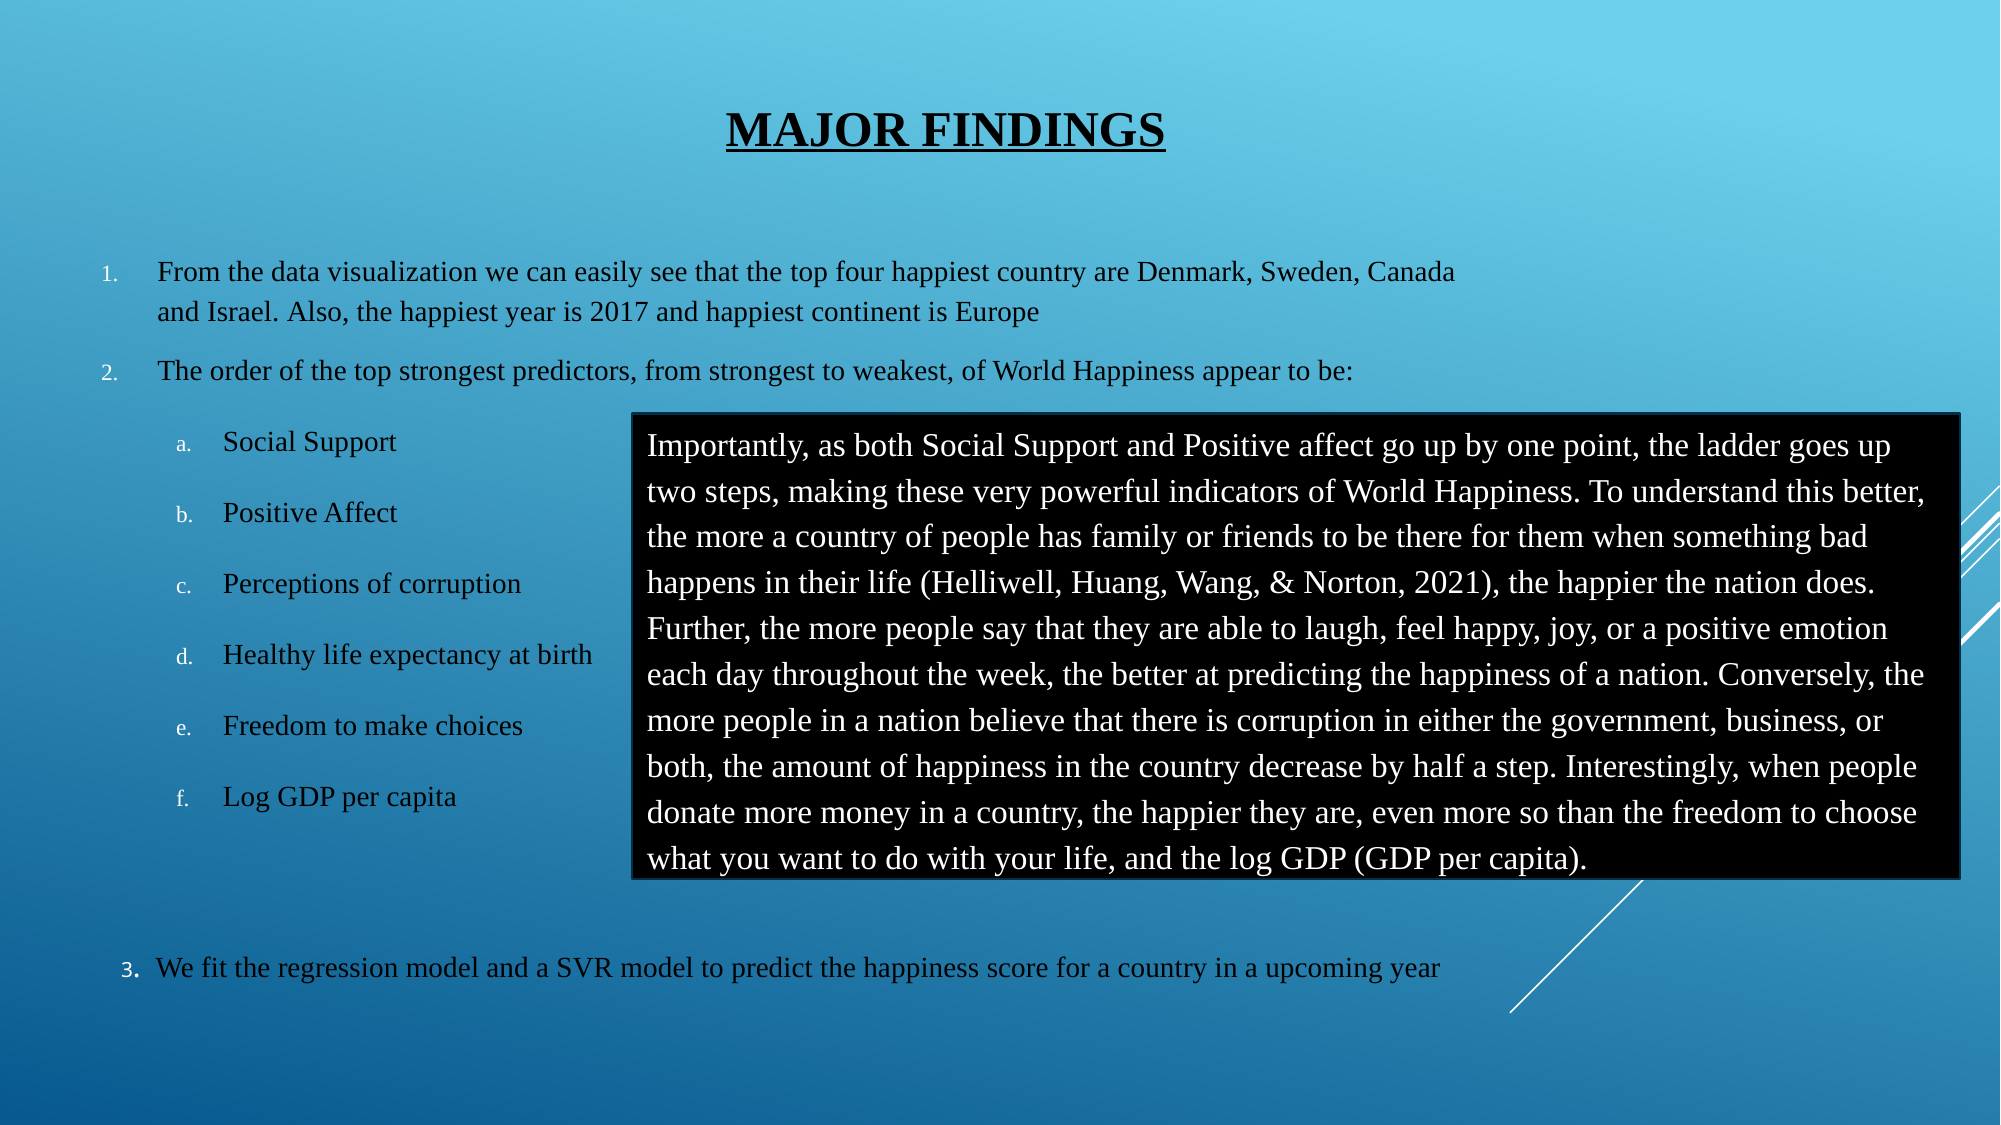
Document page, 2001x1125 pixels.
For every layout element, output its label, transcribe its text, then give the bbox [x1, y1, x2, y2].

text_box MAJOR FINDINGS [523, 88, 1368, 224]
list From the data visualization we can easily see that the top four happiest country are Denmark, Sweden, Canada and Israel. Also, the happiest year is 2017 and happiest continent is Europe The order of the top strongest predictors, from strongest to weakest, of World Happiness appear to be: Social Support Positive Affect Perceptions of corruption Healthy life expectancy at birth Freedom to make choices Log GDP per capita [86, 265, 1487, 859]
text_box Importantly, as both Social Support and Positive affect go up by one point, the ladder goes up two steps, making these very powerful indicators of World Happiness. To understand this better, the more a country of people has family or friends to be there for them when something bad happens in their life (Helliwell, Huang, Wang, & Norton, 2021), the happier the nation does. Further, the more people say that they are able to laugh, feel happy, joy, or a positive emotion each day throughout the week, the better at predicting the happiness of a nation. Conversely, the more people in a nation believe that there is corruption in either the government, business, or both, the amount of happiness in the country decrease by half a step. Interestingly, when people donate more money in a country, the happier they are, even more so than the freedom to choose what you want to do with your life, and the log GDP (GDP per capita). [631, 412, 1961, 880]
title 3. We fit the regression model and a SVR model to predict the happiness score for a country in a upcoming year [106, 873, 1507, 1024]
